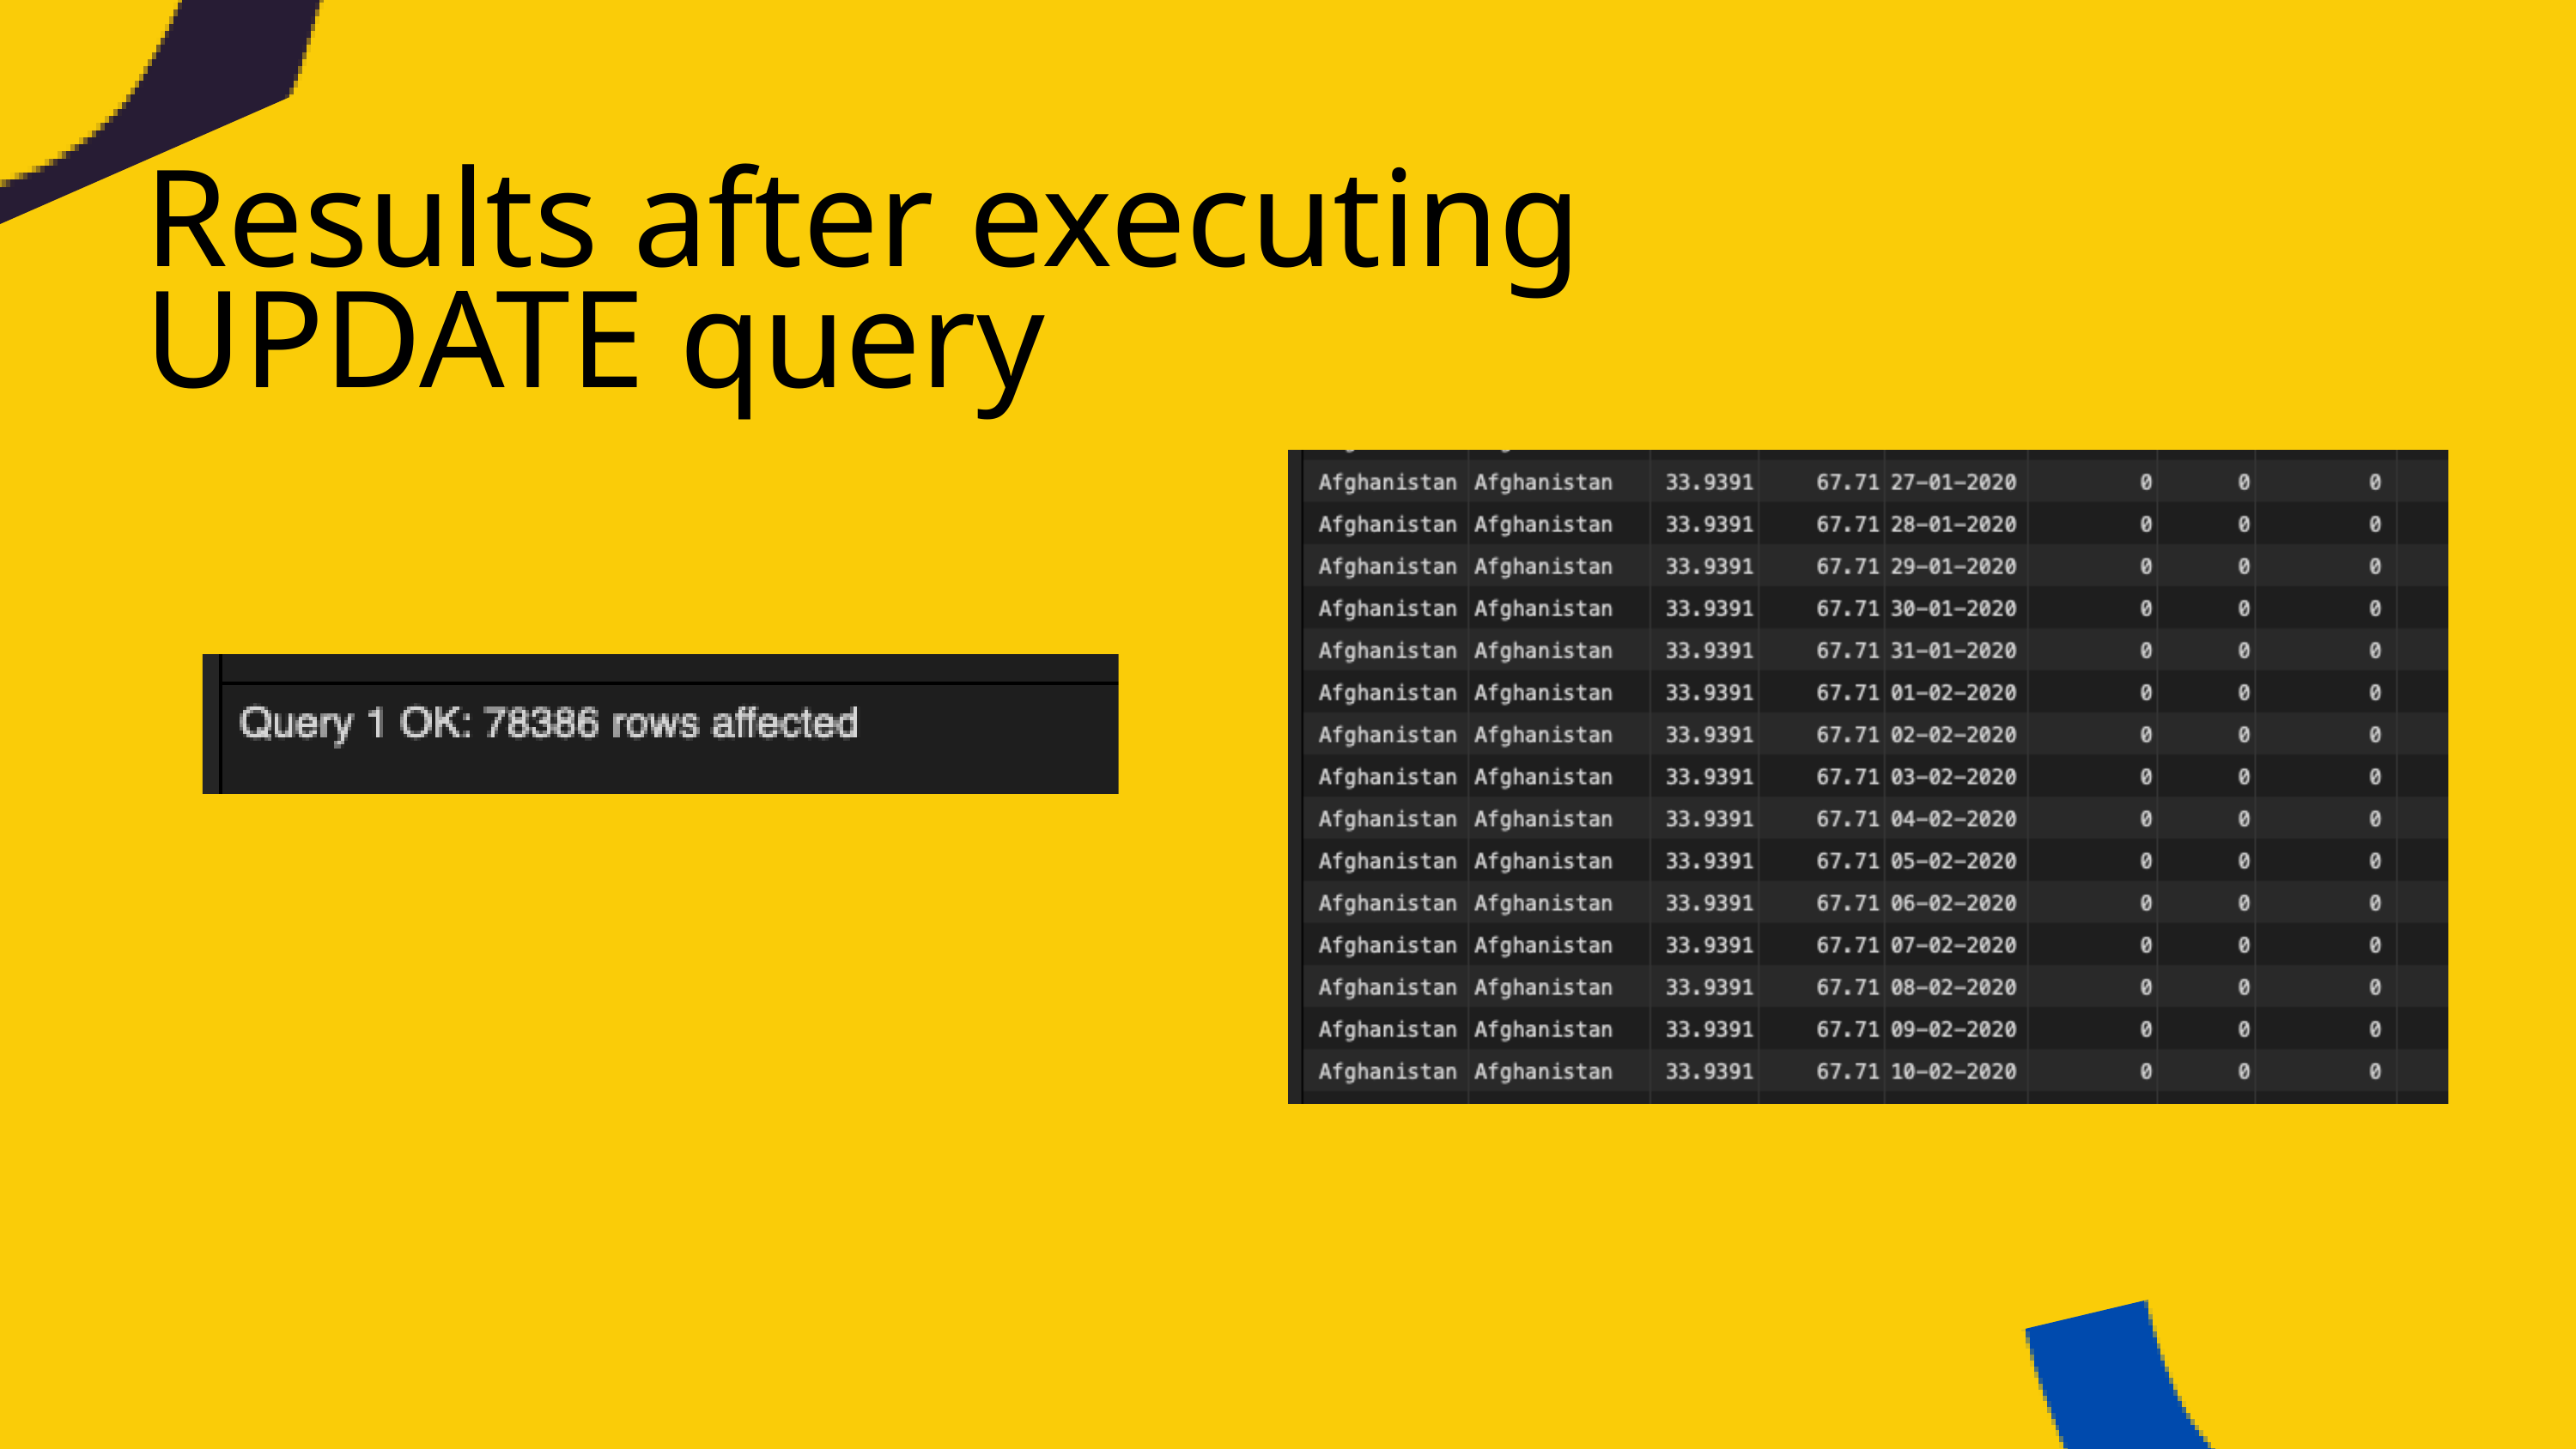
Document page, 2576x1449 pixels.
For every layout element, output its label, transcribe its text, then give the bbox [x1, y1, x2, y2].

text_box Results after executing UPDATE query [144, 173, 2093, 415]
text_box [0, 0, 368, 225]
text_box [1287, 450, 2449, 1104]
text_box [202, 654, 1119, 794]
text_box [2008, 1197, 2576, 1449]
